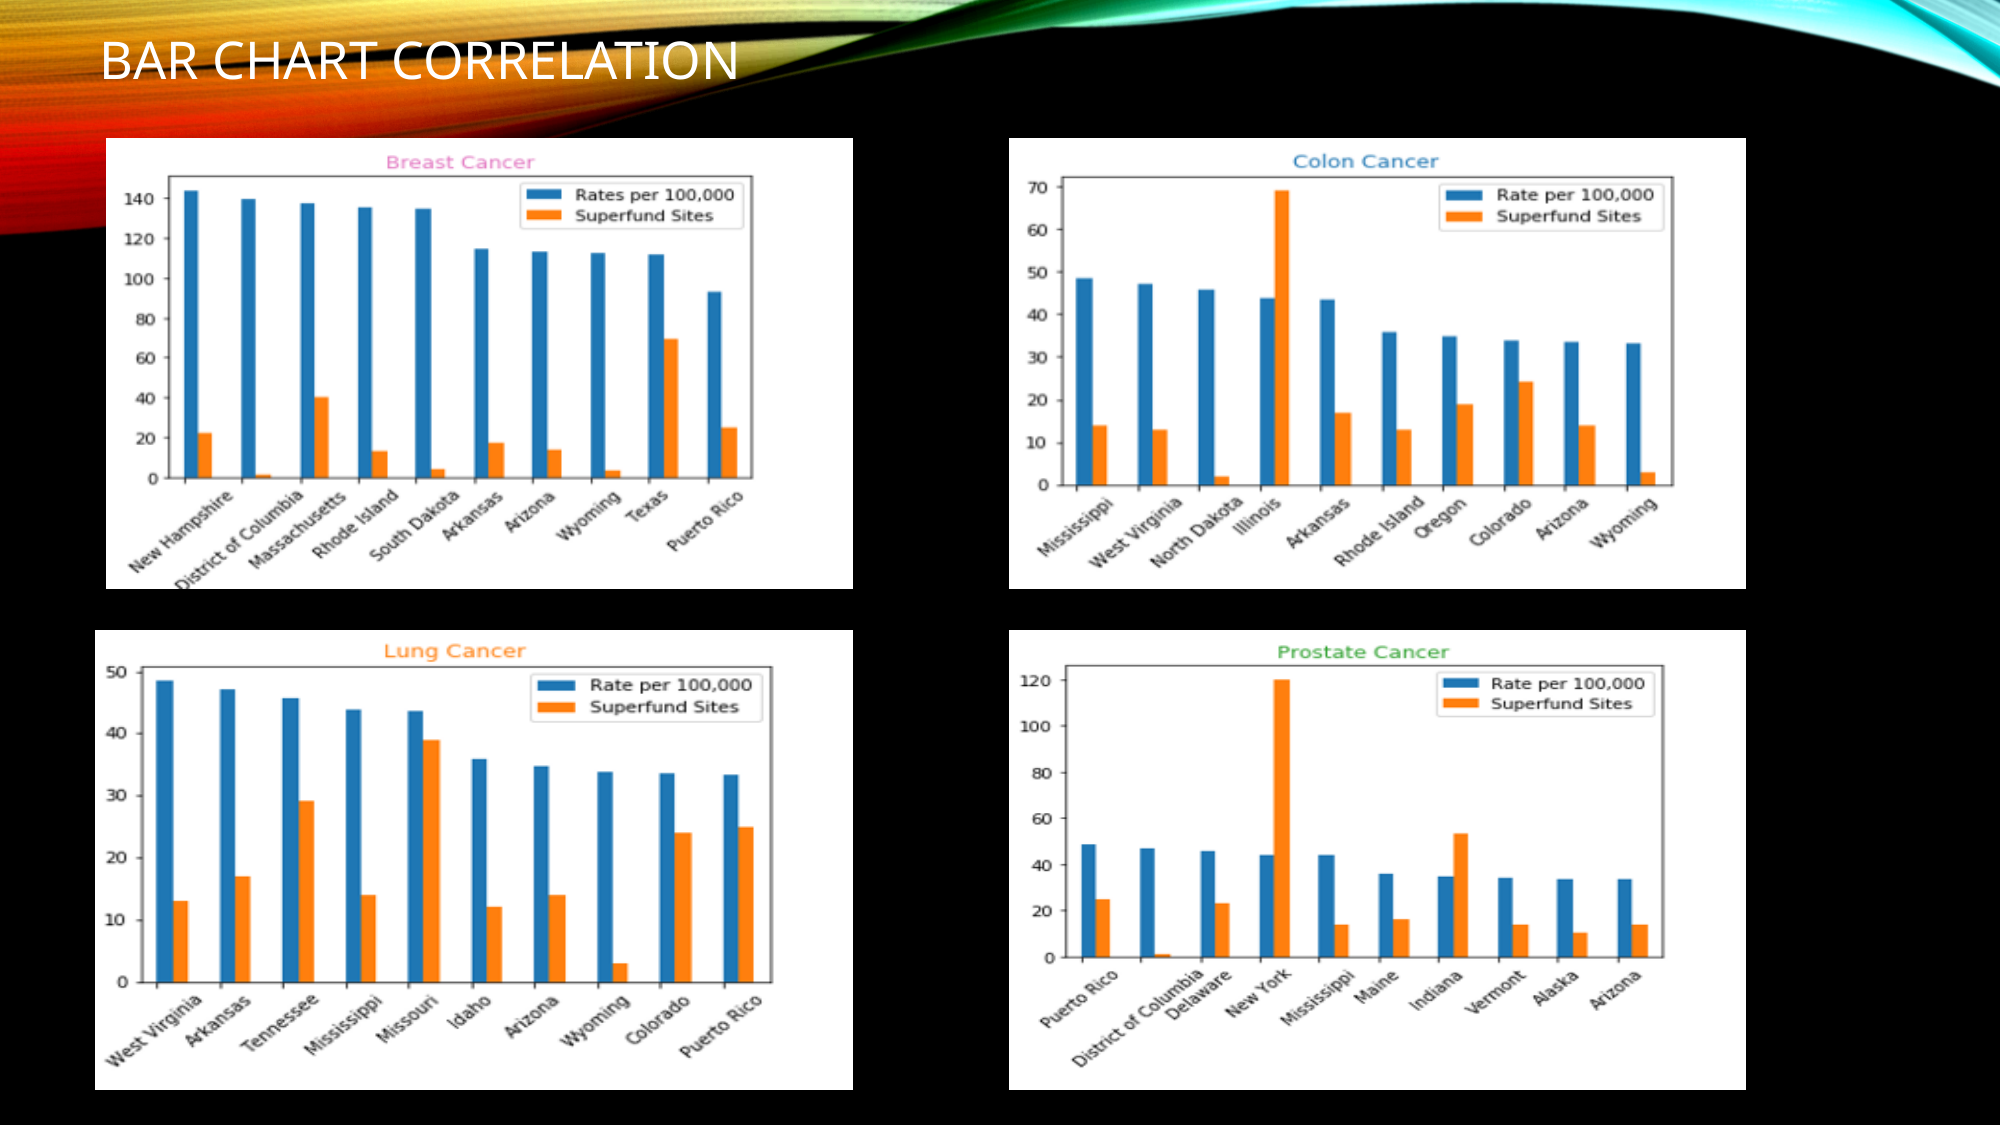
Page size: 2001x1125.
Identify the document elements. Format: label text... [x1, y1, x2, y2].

picture [0, 0, 2000, 590]
text_box BAR CHART CORRELATION [84, 19, 1745, 97]
picture [95, 630, 853, 1090]
picture [1008, 629, 1746, 1090]
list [106, 138, 854, 590]
